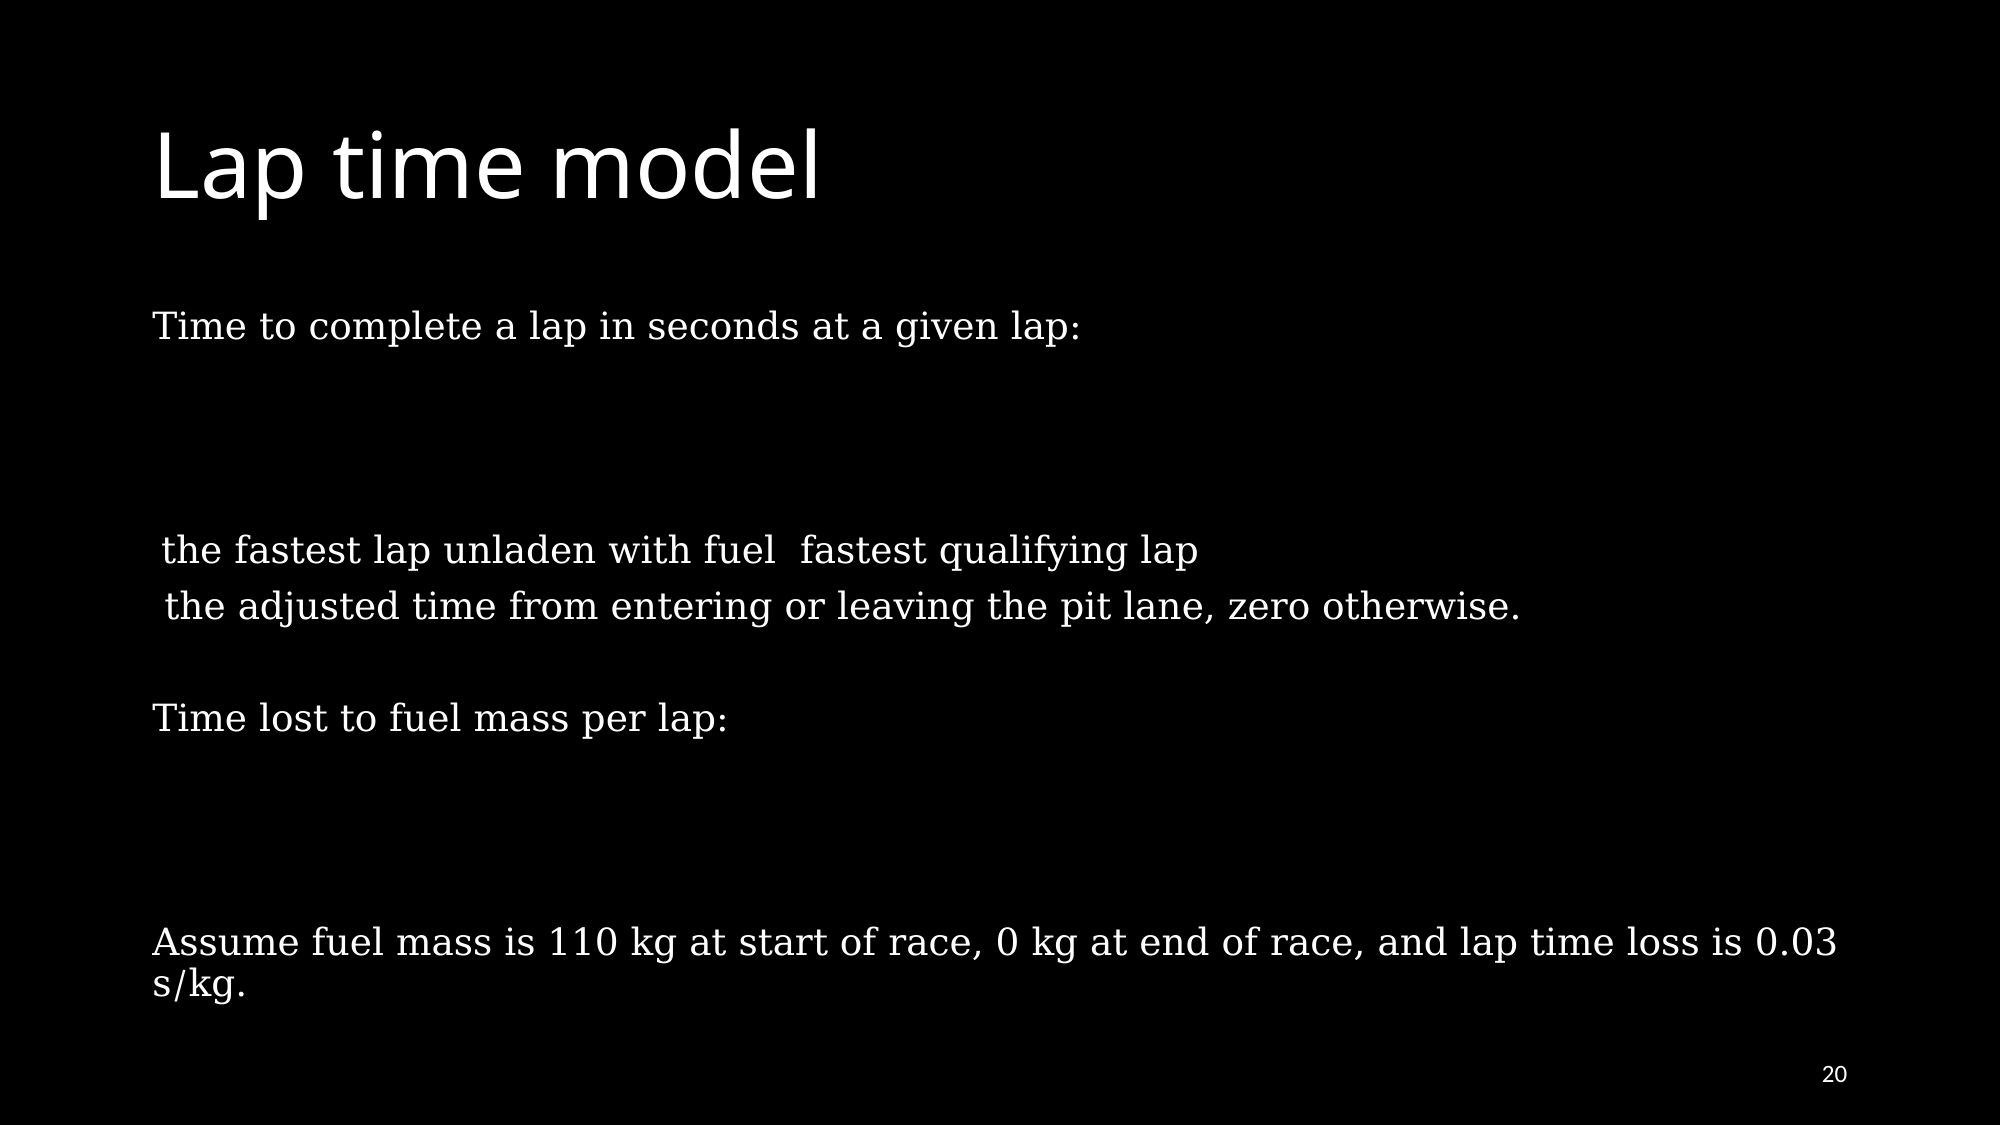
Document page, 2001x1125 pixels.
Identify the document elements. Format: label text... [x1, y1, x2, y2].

title Lap time model [137, 59, 1863, 278]
slide_number 20 [1412, 1042, 1863, 1103]
